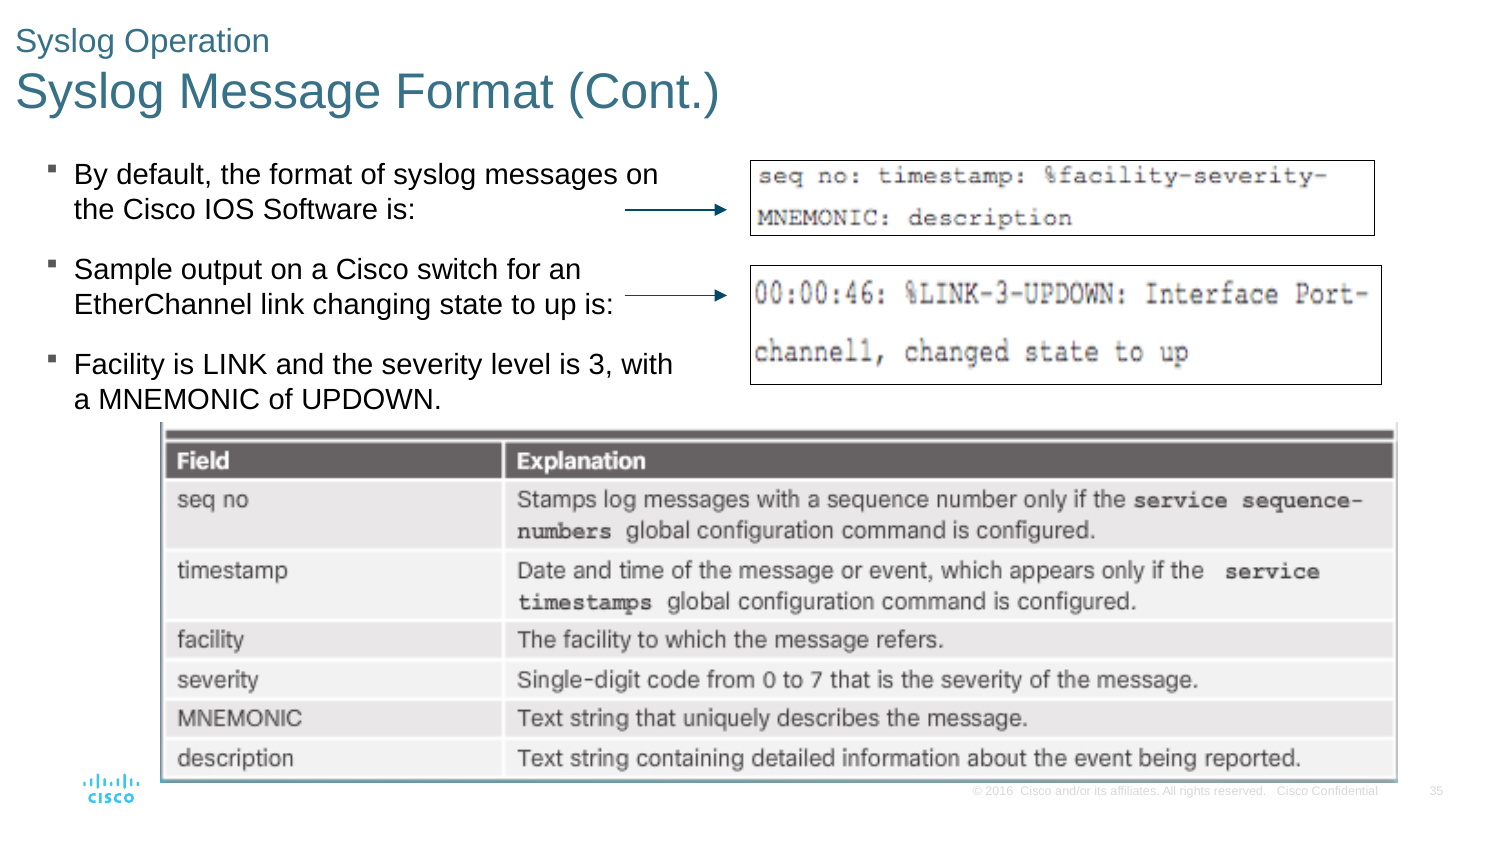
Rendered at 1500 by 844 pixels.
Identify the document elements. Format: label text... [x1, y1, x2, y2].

picture [749, 264, 1382, 385]
picture [160, 422, 1398, 783]
list By default, the format of syslog messages on the Cisco IOS Software is: Sample output on a Cisco switch for an EtherChannel link changing state to up is: Facility is LINK and the severity level is 3, with a MNEMONIC of UPDOWN. [31, 147, 728, 444]
picture [749, 160, 1376, 236]
title Syslog Operation Syslog Message Format (Cont.) [0, 6, 1500, 131]
